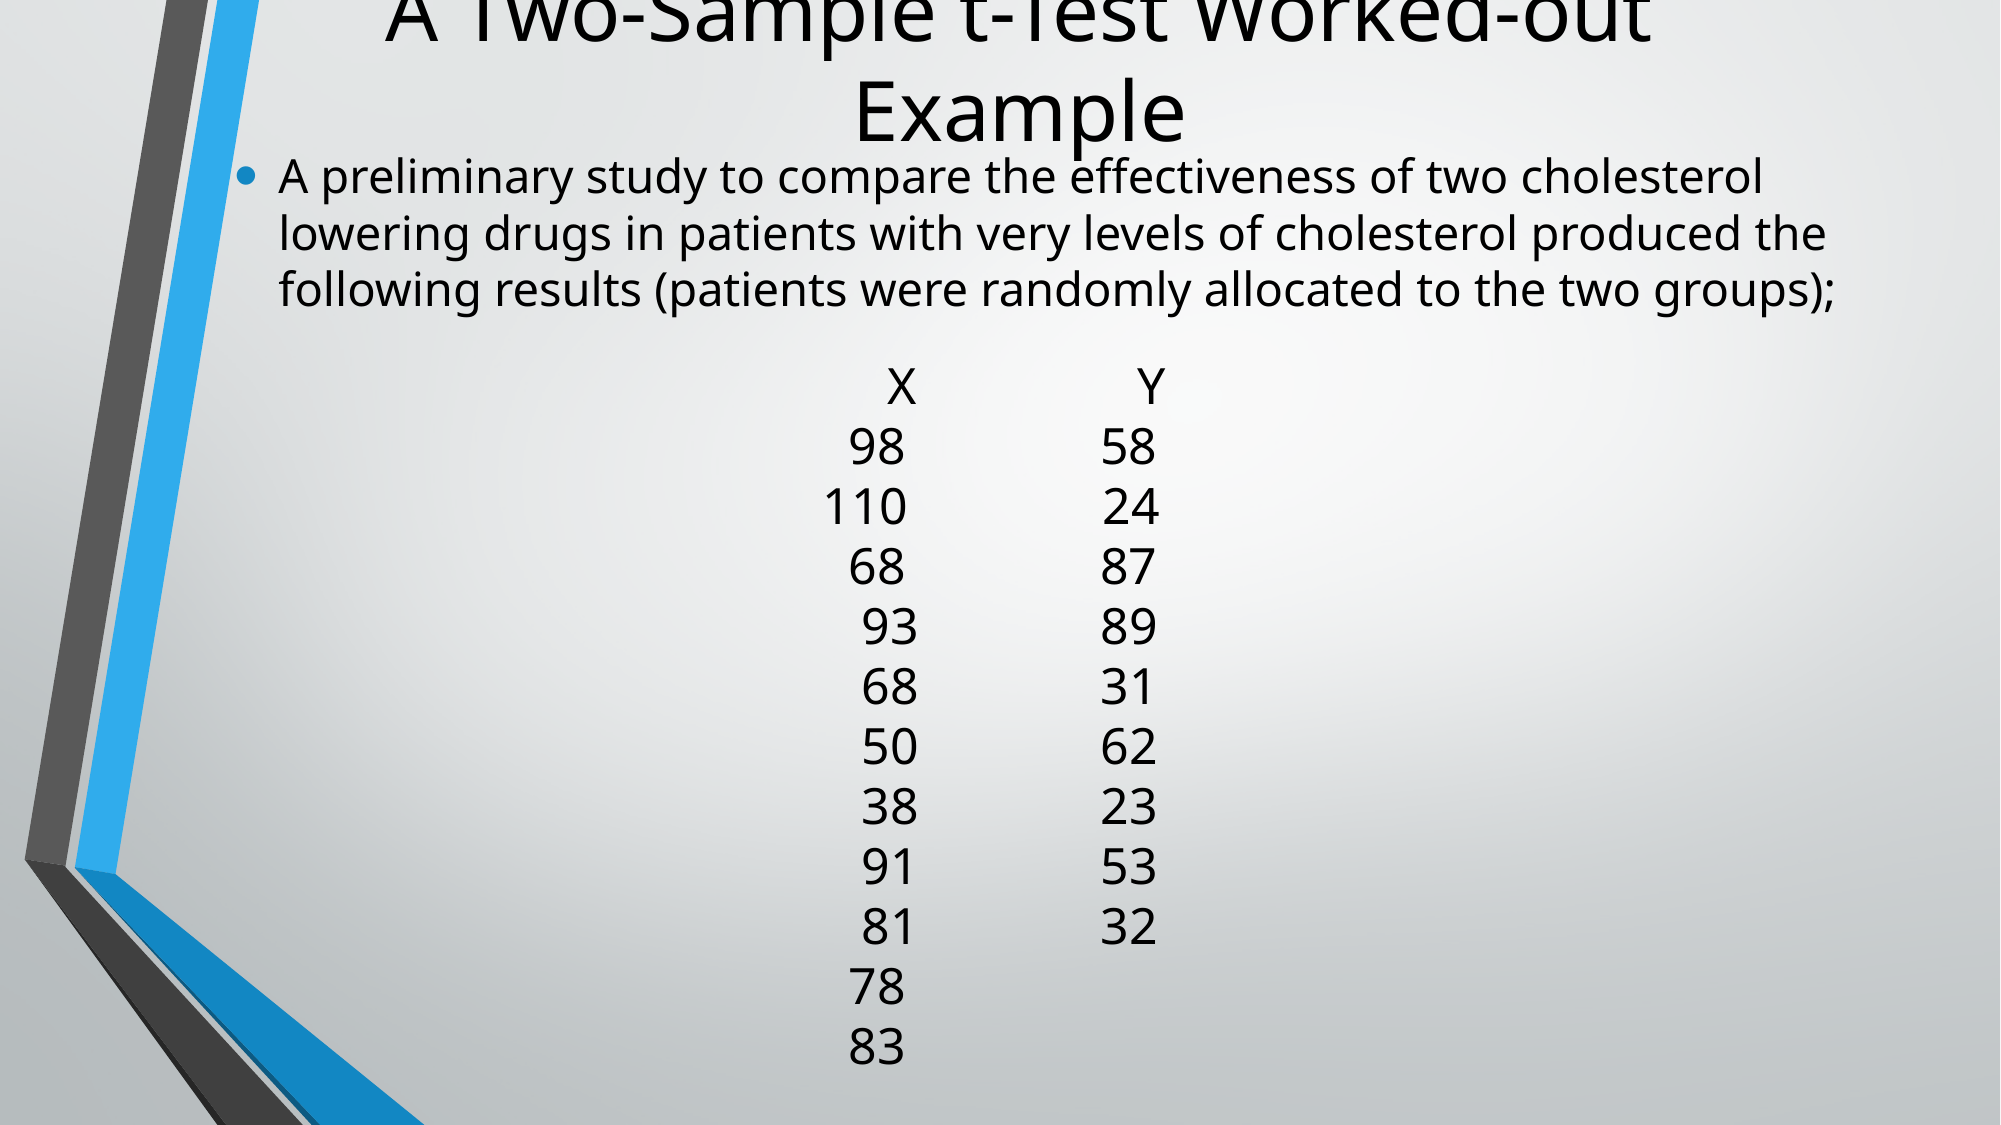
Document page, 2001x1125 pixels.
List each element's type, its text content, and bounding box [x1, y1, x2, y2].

title A Two-Sample t-Test Worked-out Example [198, 0, 1842, 117]
text_box X Y 98 58 110 24 68 87 93 89 68 31 50 62 38 23 91 53 81 32 78 83 [807, 346, 1212, 1082]
list A preliminary study to compare the effectiveness of two cholesterol lowering drugs in patients with very levels of cholesterol produced the following results (patients were randomly allocated to the two groups); [219, 137, 1863, 326]
